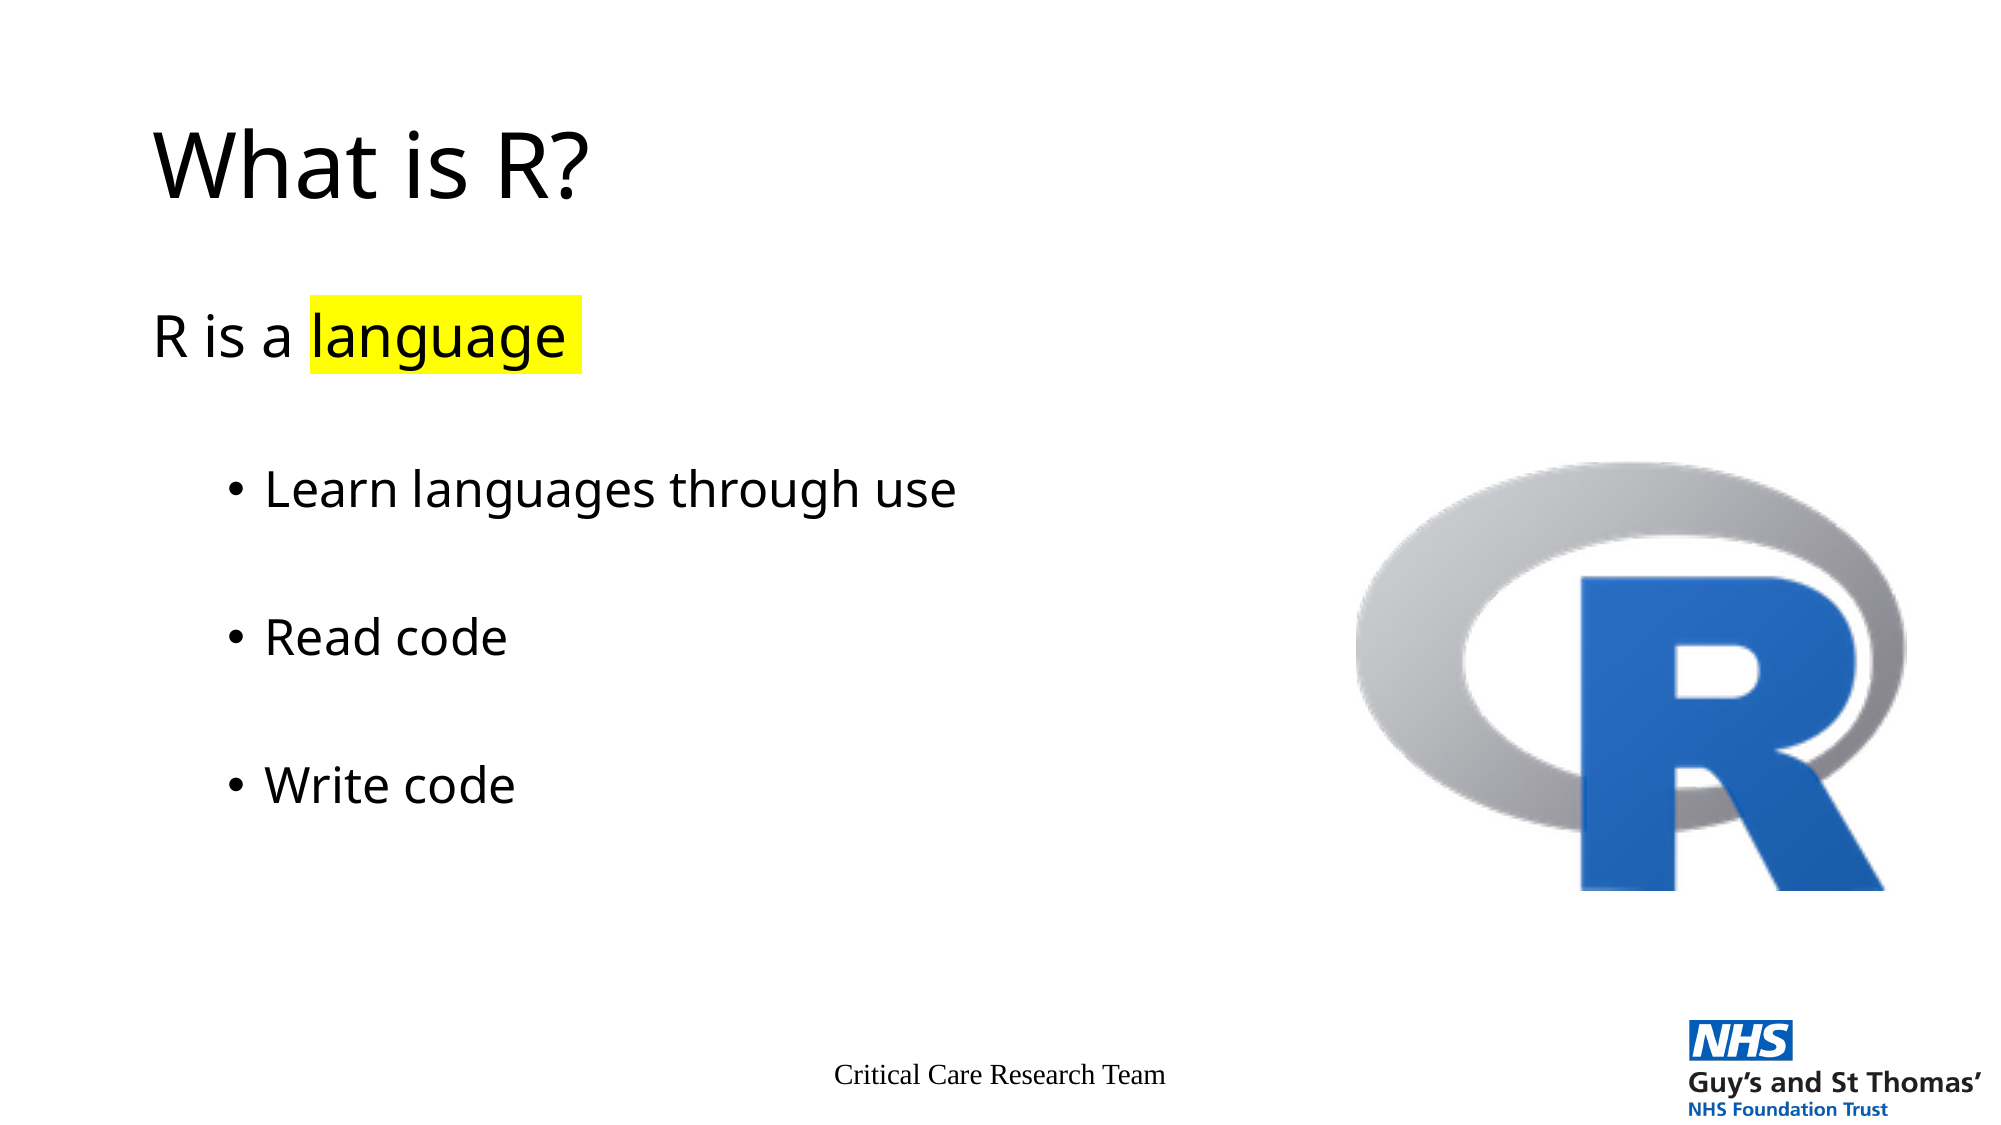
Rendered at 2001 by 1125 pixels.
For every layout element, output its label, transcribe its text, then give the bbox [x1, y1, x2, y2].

footer Critical Care Research Team [662, 1042, 1338, 1103]
title What is R? [137, 59, 1863, 278]
picture [1356, 461, 1908, 892]
picture [1688, 1019, 1982, 1116]
list R is a language Learn languages through use Read code Write code [137, 299, 1357, 1014]
